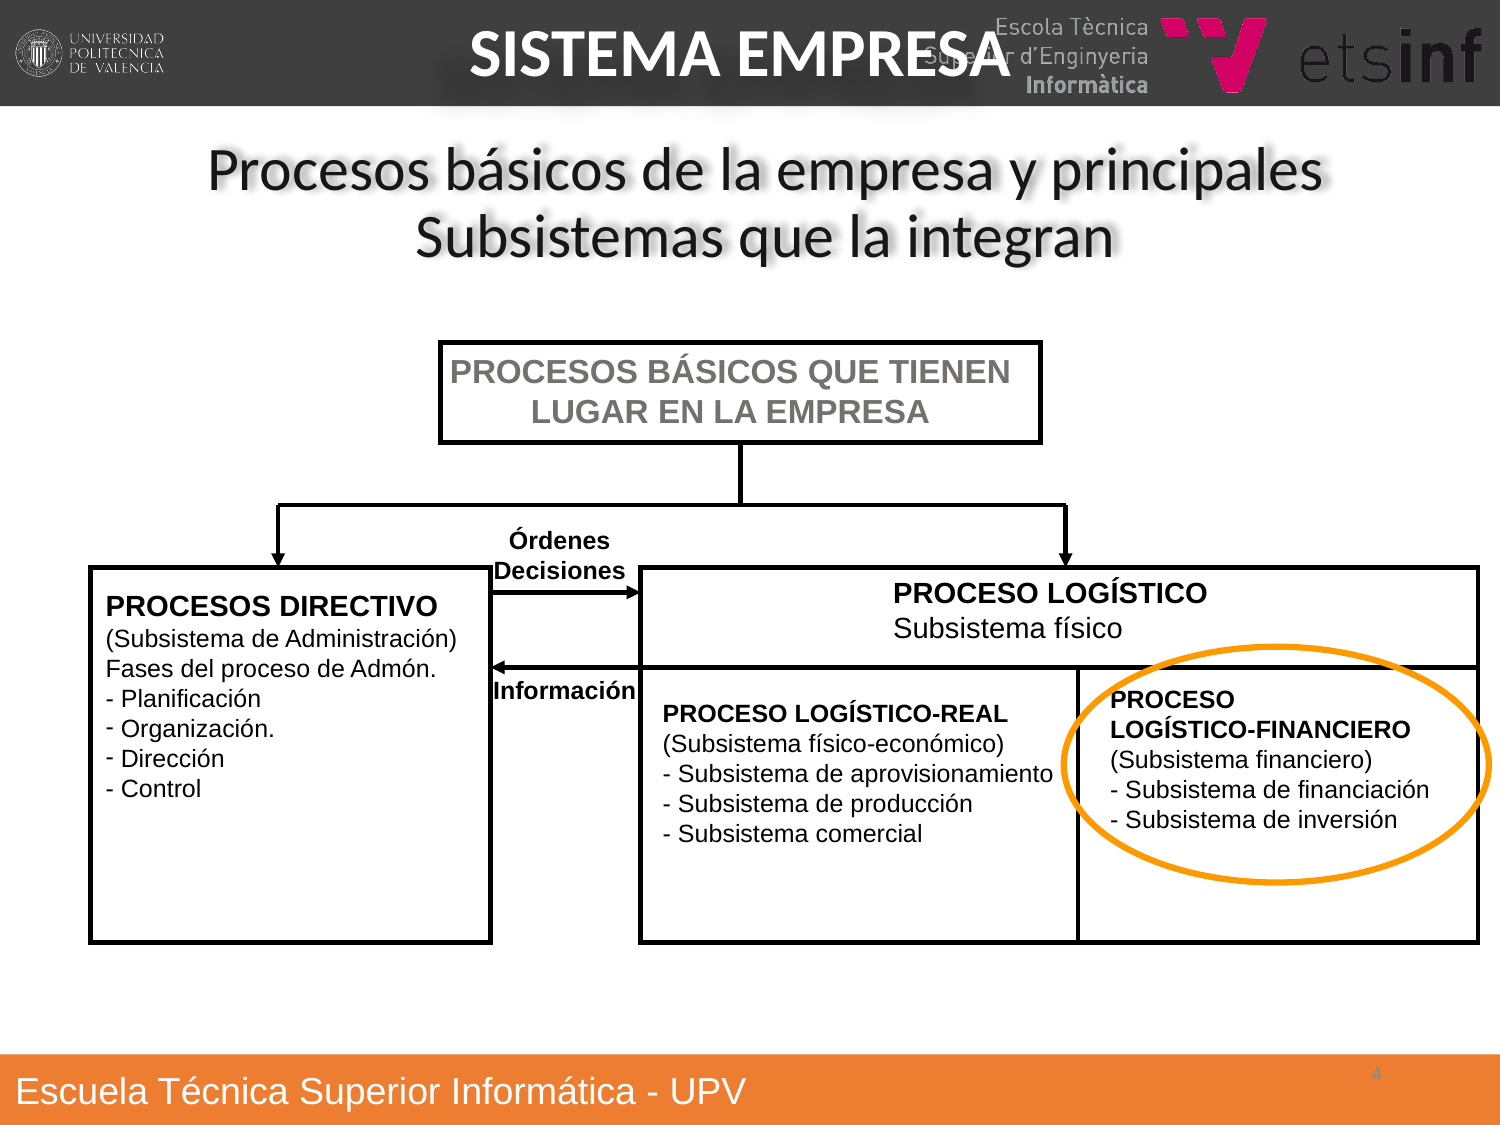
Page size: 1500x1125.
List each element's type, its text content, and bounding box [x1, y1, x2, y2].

text_box Información [478, 667, 653, 713]
text_box [1082, 676, 1134, 715]
text_box [90, 567, 491, 943]
text_box [1159, 646, 1393, 666]
text_box [640, 567, 1479, 667]
slide_number ‹#› [1080, 670, 1147, 676]
slide_number ‹#› [1059, 1042, 1397, 1103]
text_box [1063, 730, 1073, 800]
text_box [1419, 668, 1479, 727]
slide_number ‹#› [653, 670, 1076, 677]
text_box [1082, 802, 1479, 943]
text_box Órdenes Decisiones [478, 517, 642, 594]
picture [1144, 8, 1491, 107]
text_box [1082, 676, 1489, 883]
text_box SISTEMA EMPRESA [337, 0, 1144, 108]
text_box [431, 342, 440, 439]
title Procesos básicos de la empresa y principales Subsistemas que la integran [53, 125, 1479, 282]
text_box [640, 676, 1073, 943]
text_box [440, 342, 1041, 443]
picture [15, 28, 164, 78]
